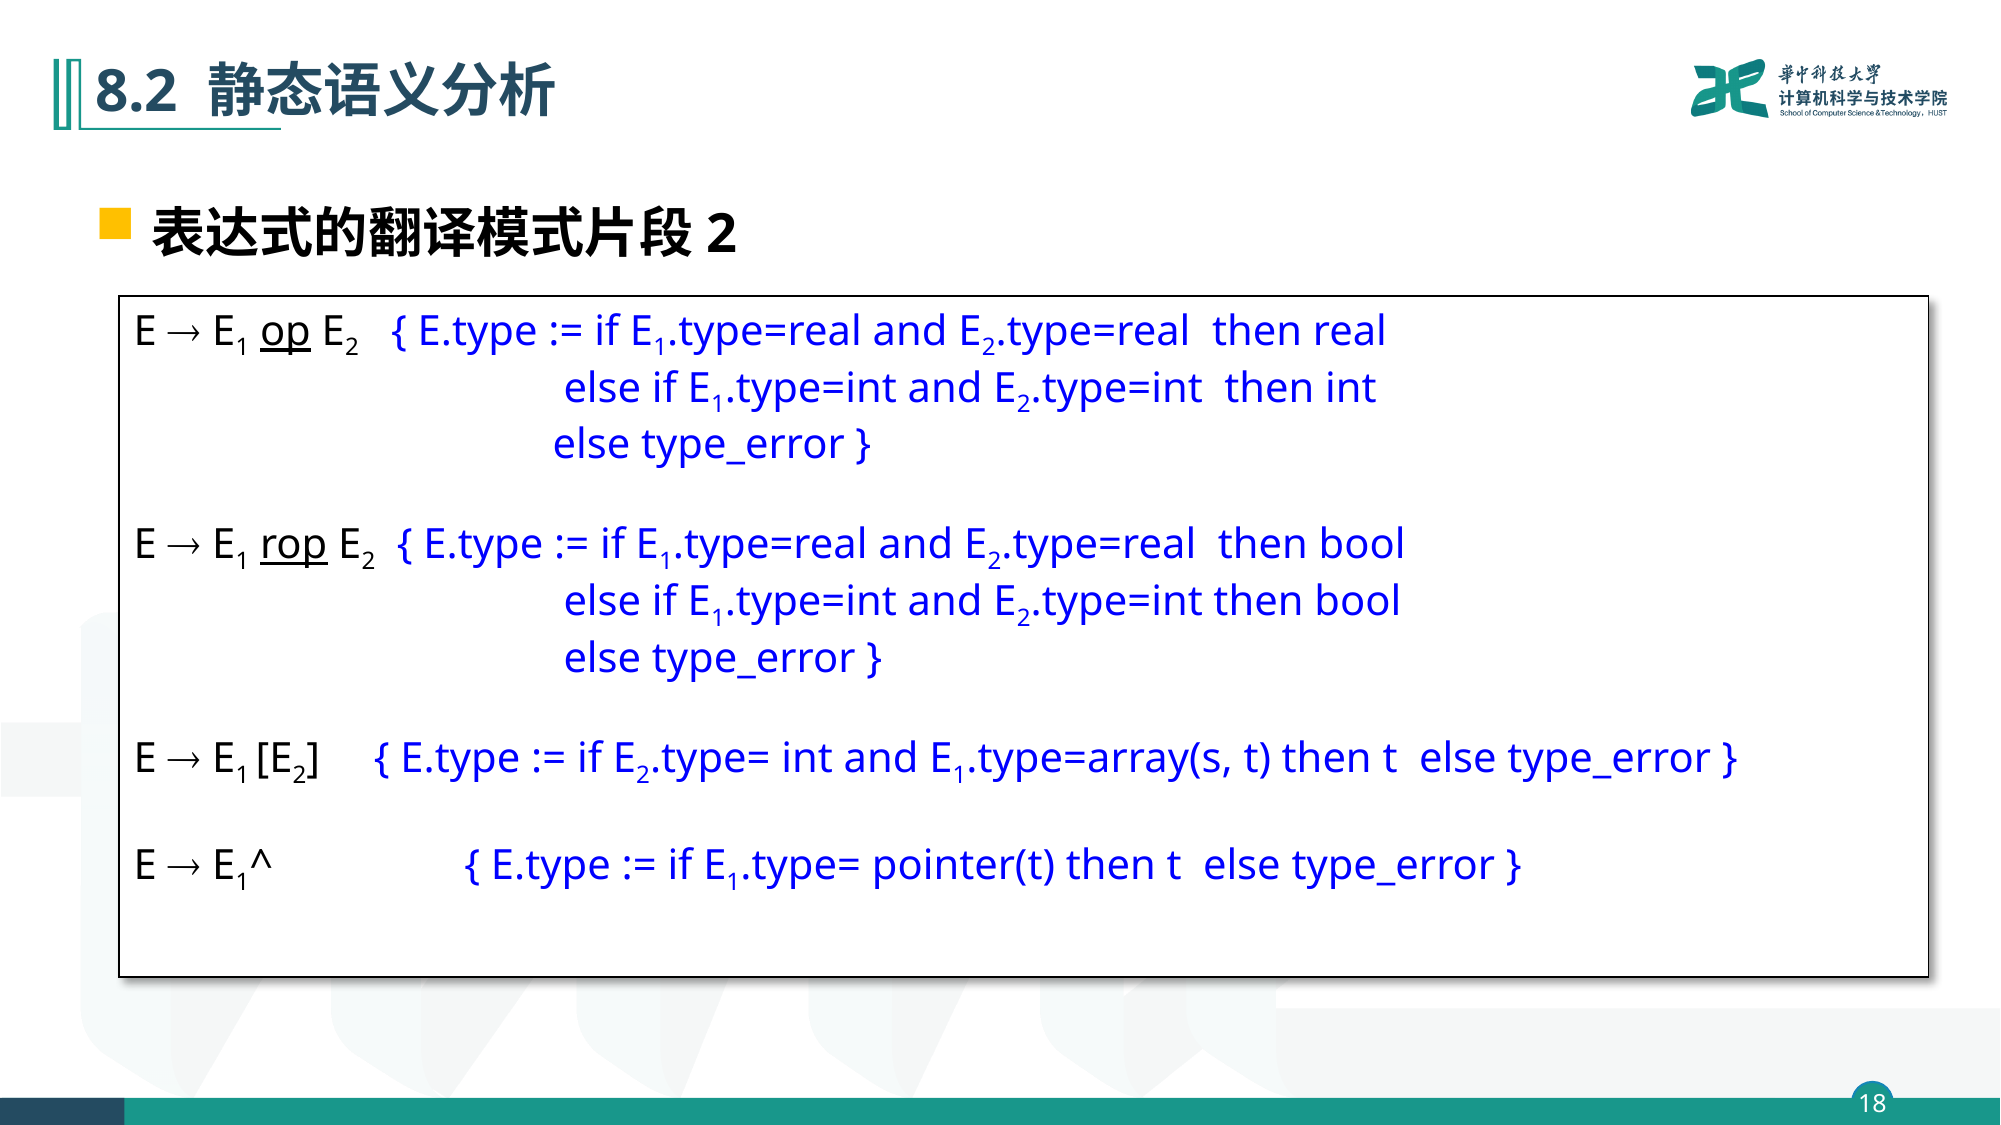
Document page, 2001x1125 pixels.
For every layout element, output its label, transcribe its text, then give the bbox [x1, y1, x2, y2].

title 8.2 静态语义分析 [80, 42, 1805, 144]
list 表达式的翻译模式片段2 [80, 157, 1890, 1066]
picture [1805, 59, 1947, 118]
text_box E  E1 op E2 { E.type := if E1.type=real and E2.type=real then real else if E1.type=int and E2.type=int then int else type_error } E  E1 rop E2 { E.type := if E1.type=real and E2.type=real then bool else if E1.type=int and E2.type=int then bool else type_error } E  E1 [E2] { E.type := if E2.type= int and E1.type=array(s, t) then t else type_error } E  E1^  { E.type := if E1.type= pointer(t) then t else type_error } [118, 296, 1929, 978]
